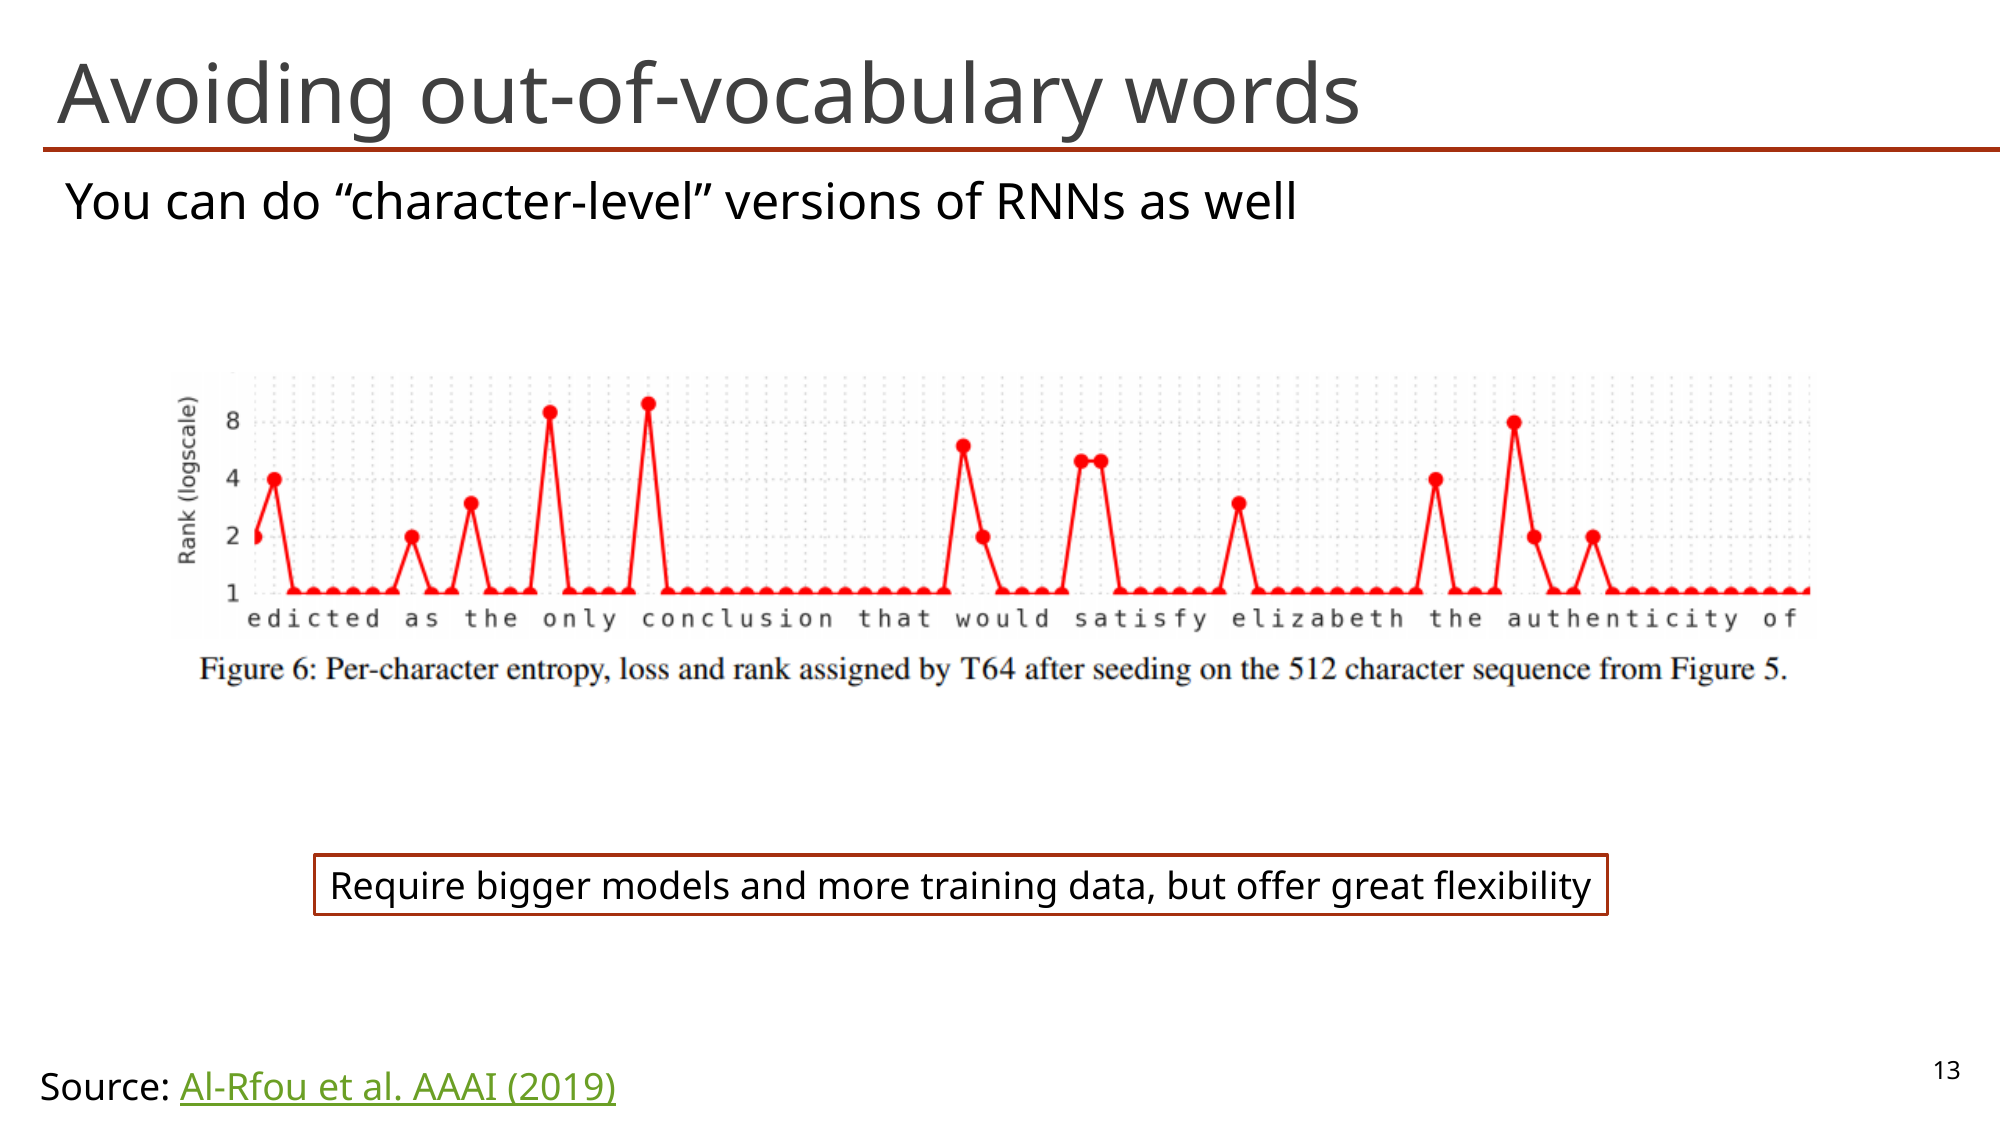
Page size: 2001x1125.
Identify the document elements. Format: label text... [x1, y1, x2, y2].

picture [152, 372, 1837, 696]
text_box Source: Al-Rfou et al. AAAI (2019) [24, 1055, 641, 1122]
slide_number 13 [1696, 1041, 1977, 1102]
list You can do “character-level” versions of RNNs as well [42, 169, 1960, 1000]
text_box Require bigger models and more training data, but offer great flexibility [313, 853, 1609, 916]
title Avoiding out-of-vocabulary words [42, 44, 1960, 150]
